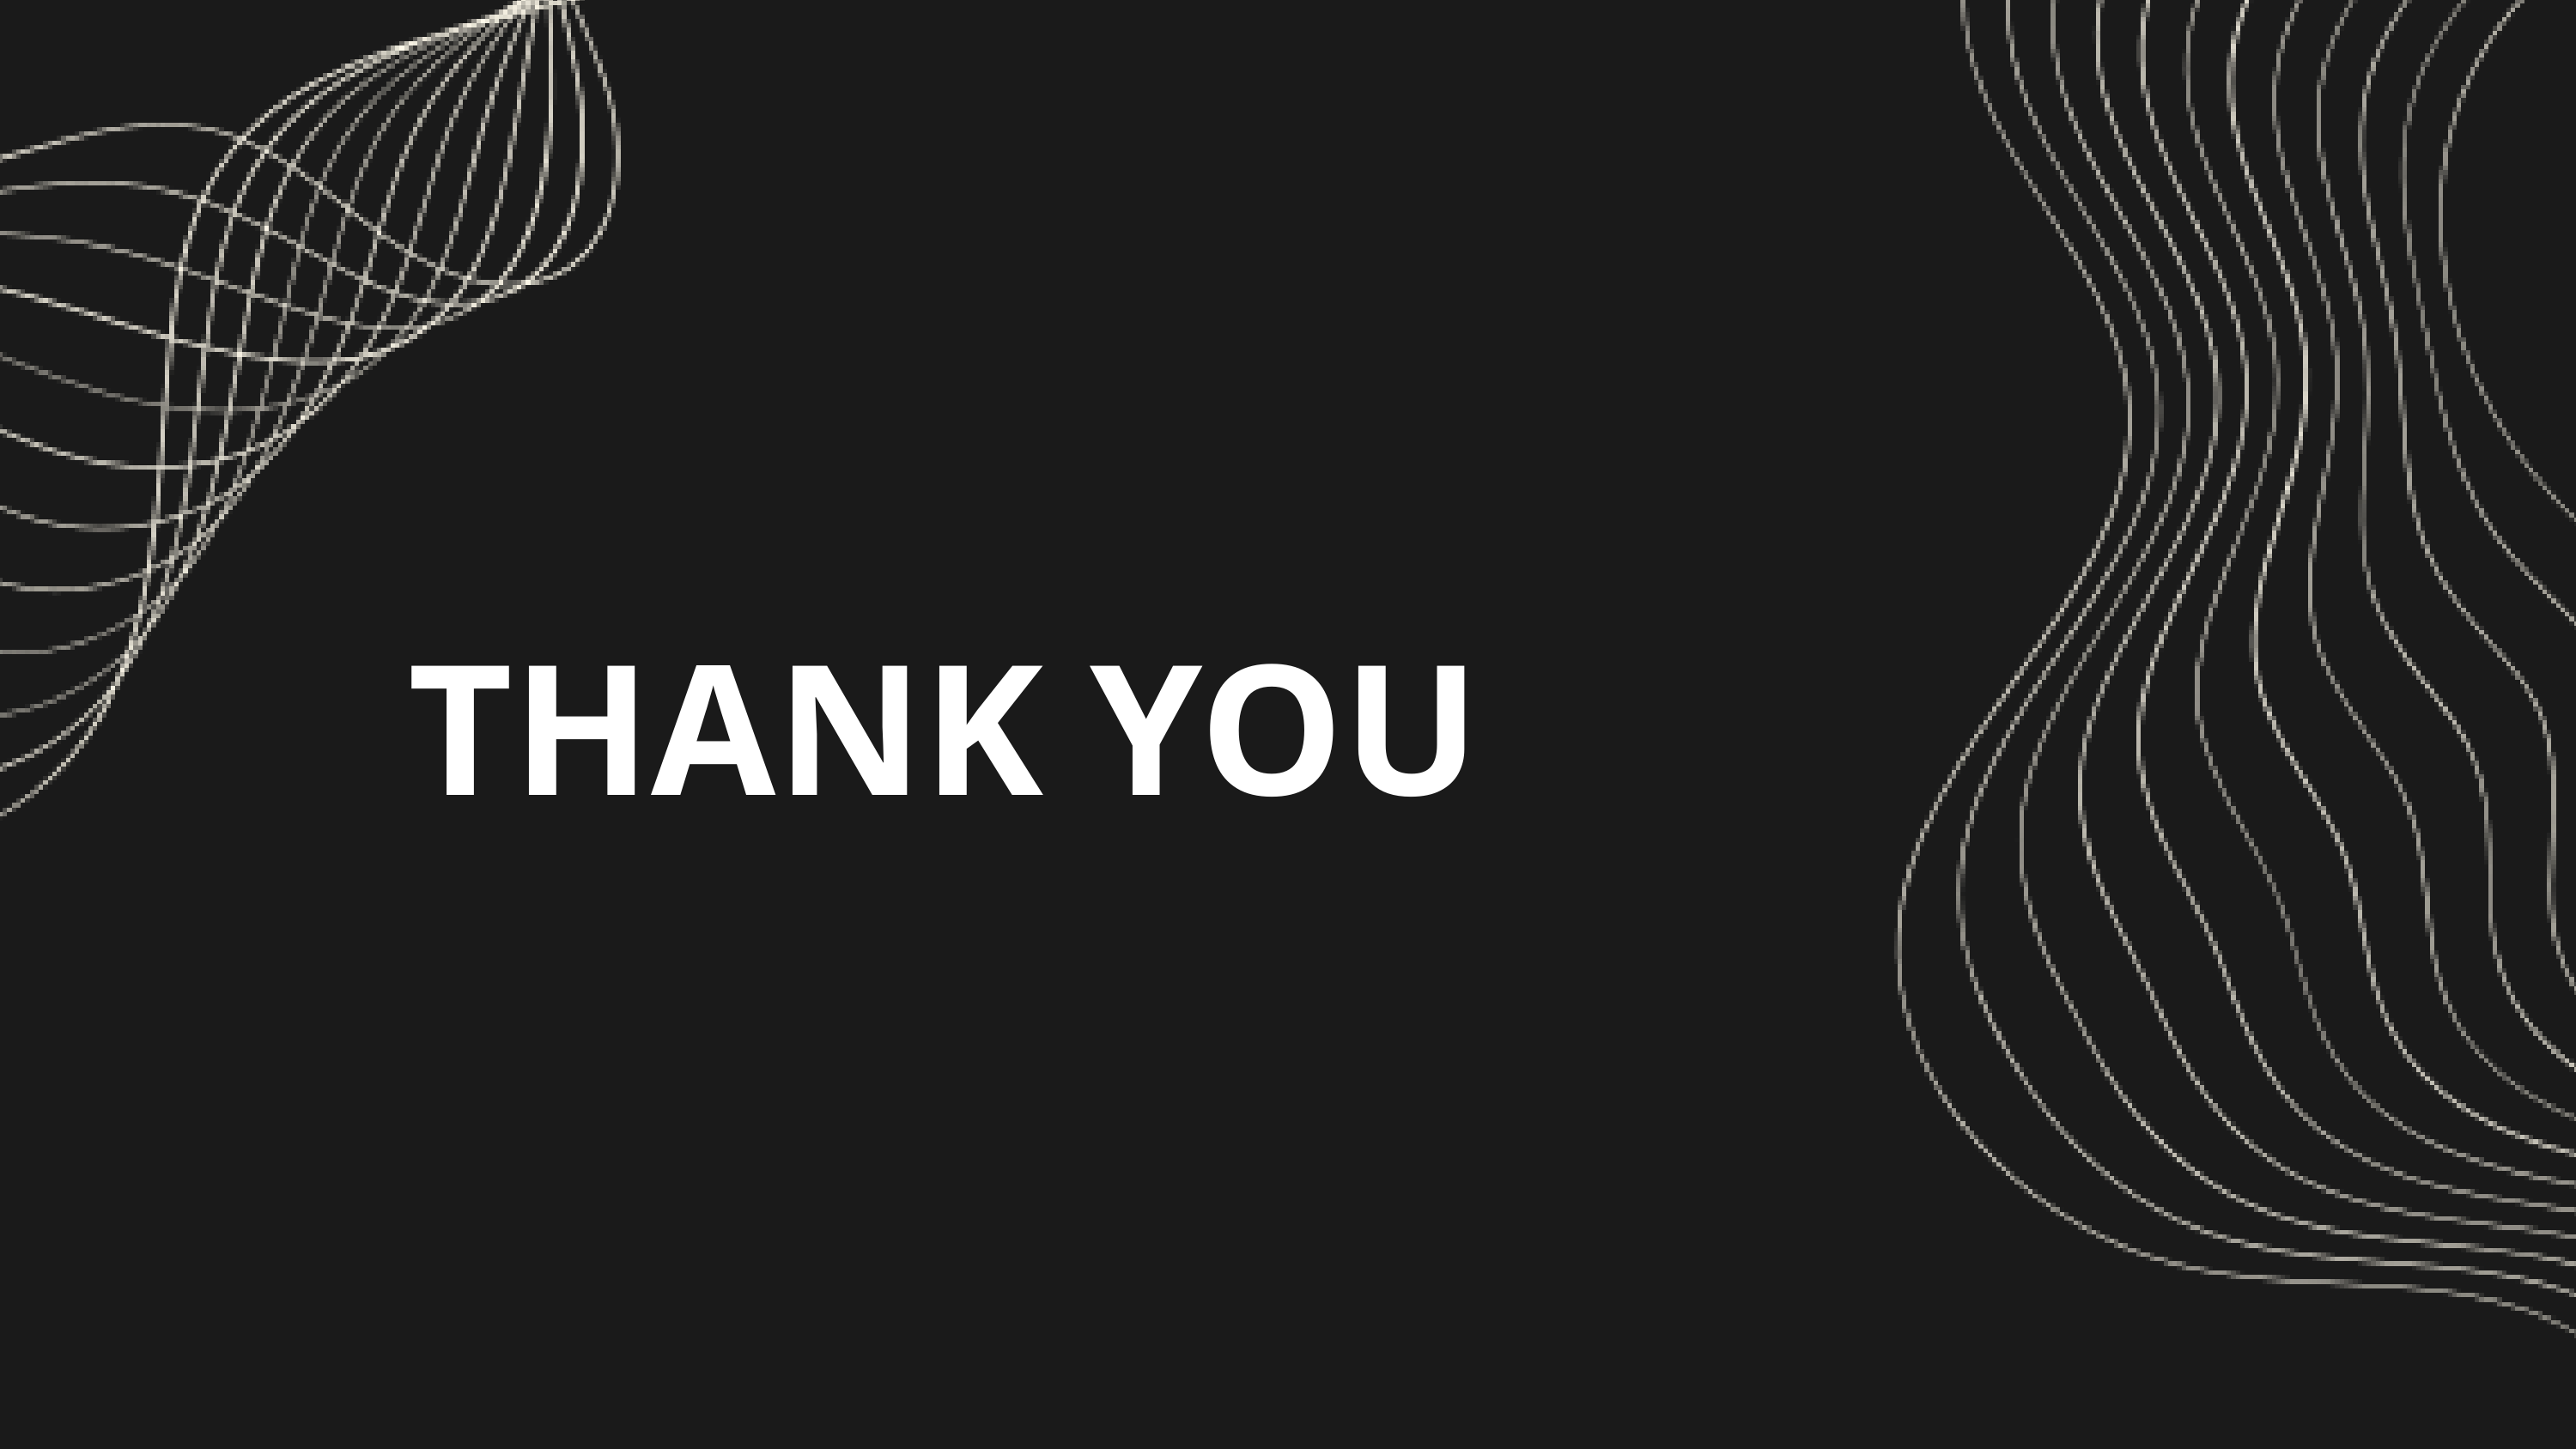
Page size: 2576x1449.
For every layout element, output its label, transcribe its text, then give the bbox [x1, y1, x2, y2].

text_box [1893, 0, 2576, 1449]
text_box [0, 0, 1081, 844]
text_box THANK YOU [408, 615, 1893, 832]
